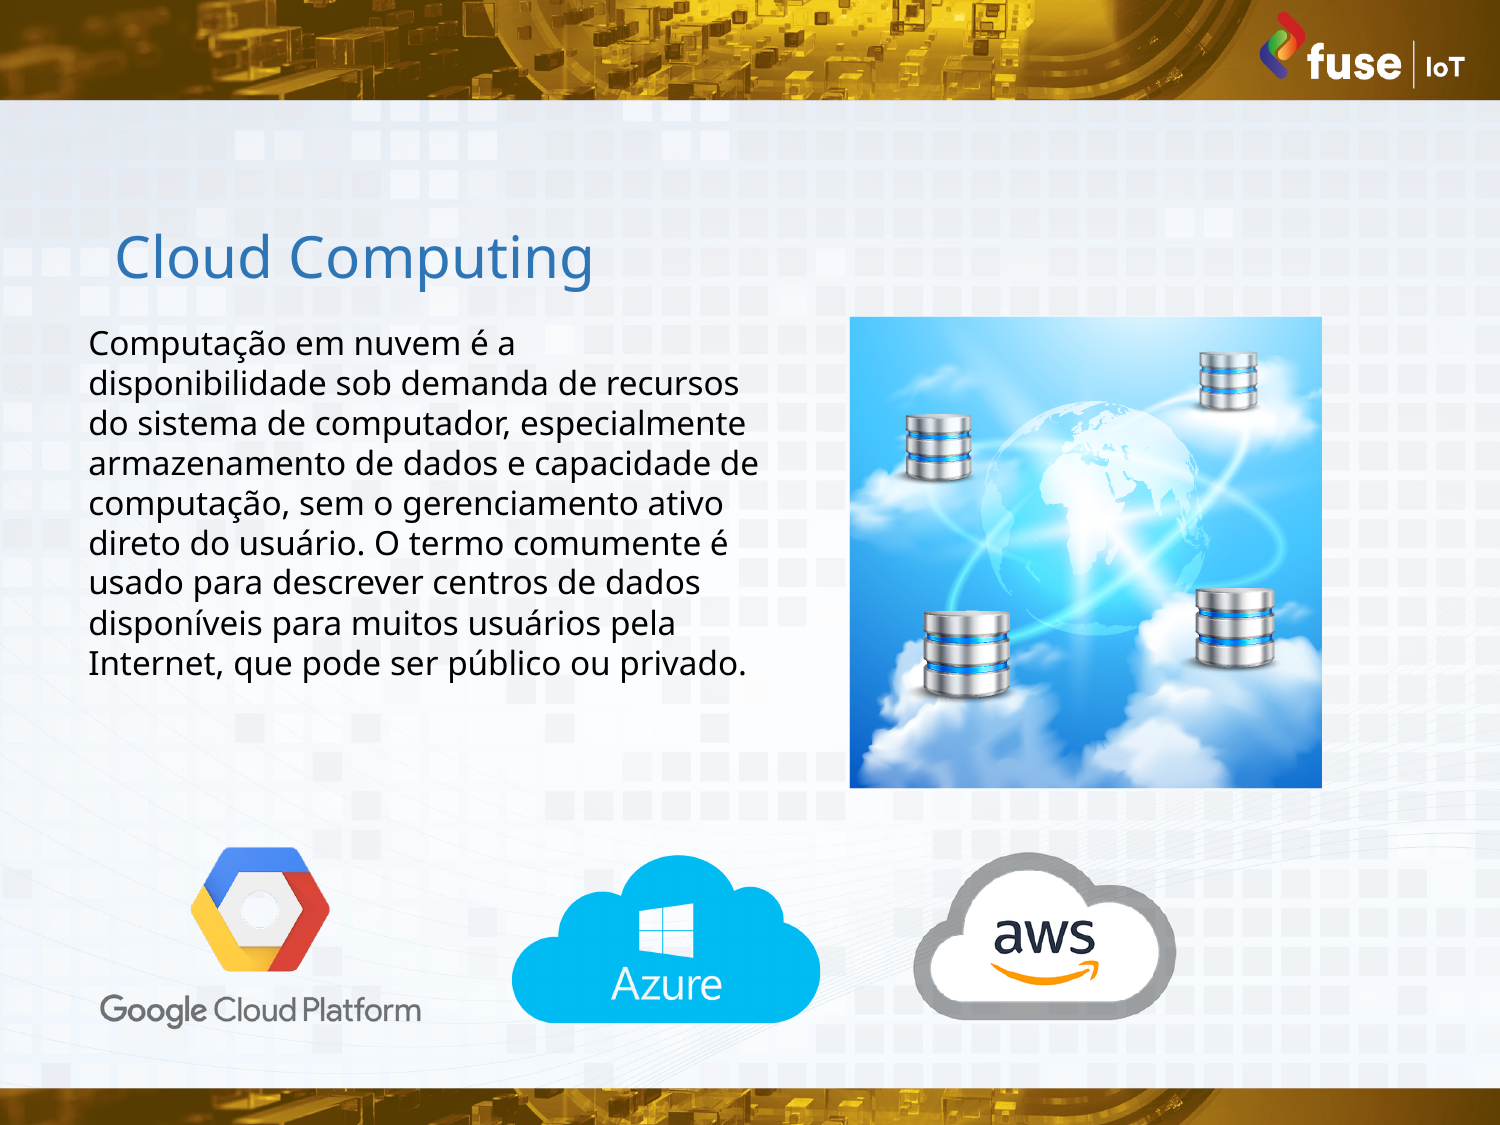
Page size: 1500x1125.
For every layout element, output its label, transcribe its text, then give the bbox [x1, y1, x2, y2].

text_box Computação em nuvem é a disponibilidade sob demanda de recursos do sistema de computador, especialmente armazenamento de dados e capacidade de computação, sem o gerenciamento ativo direto do usuário. O termo comumente é usado para descrever centros de dados disponíveis para muitos usuários pela Internet, que pode ser público ou privado. [73, 314, 777, 689]
picture [0, 0, 1500, 1125]
text_box Cloud Computing [100, 213, 610, 298]
